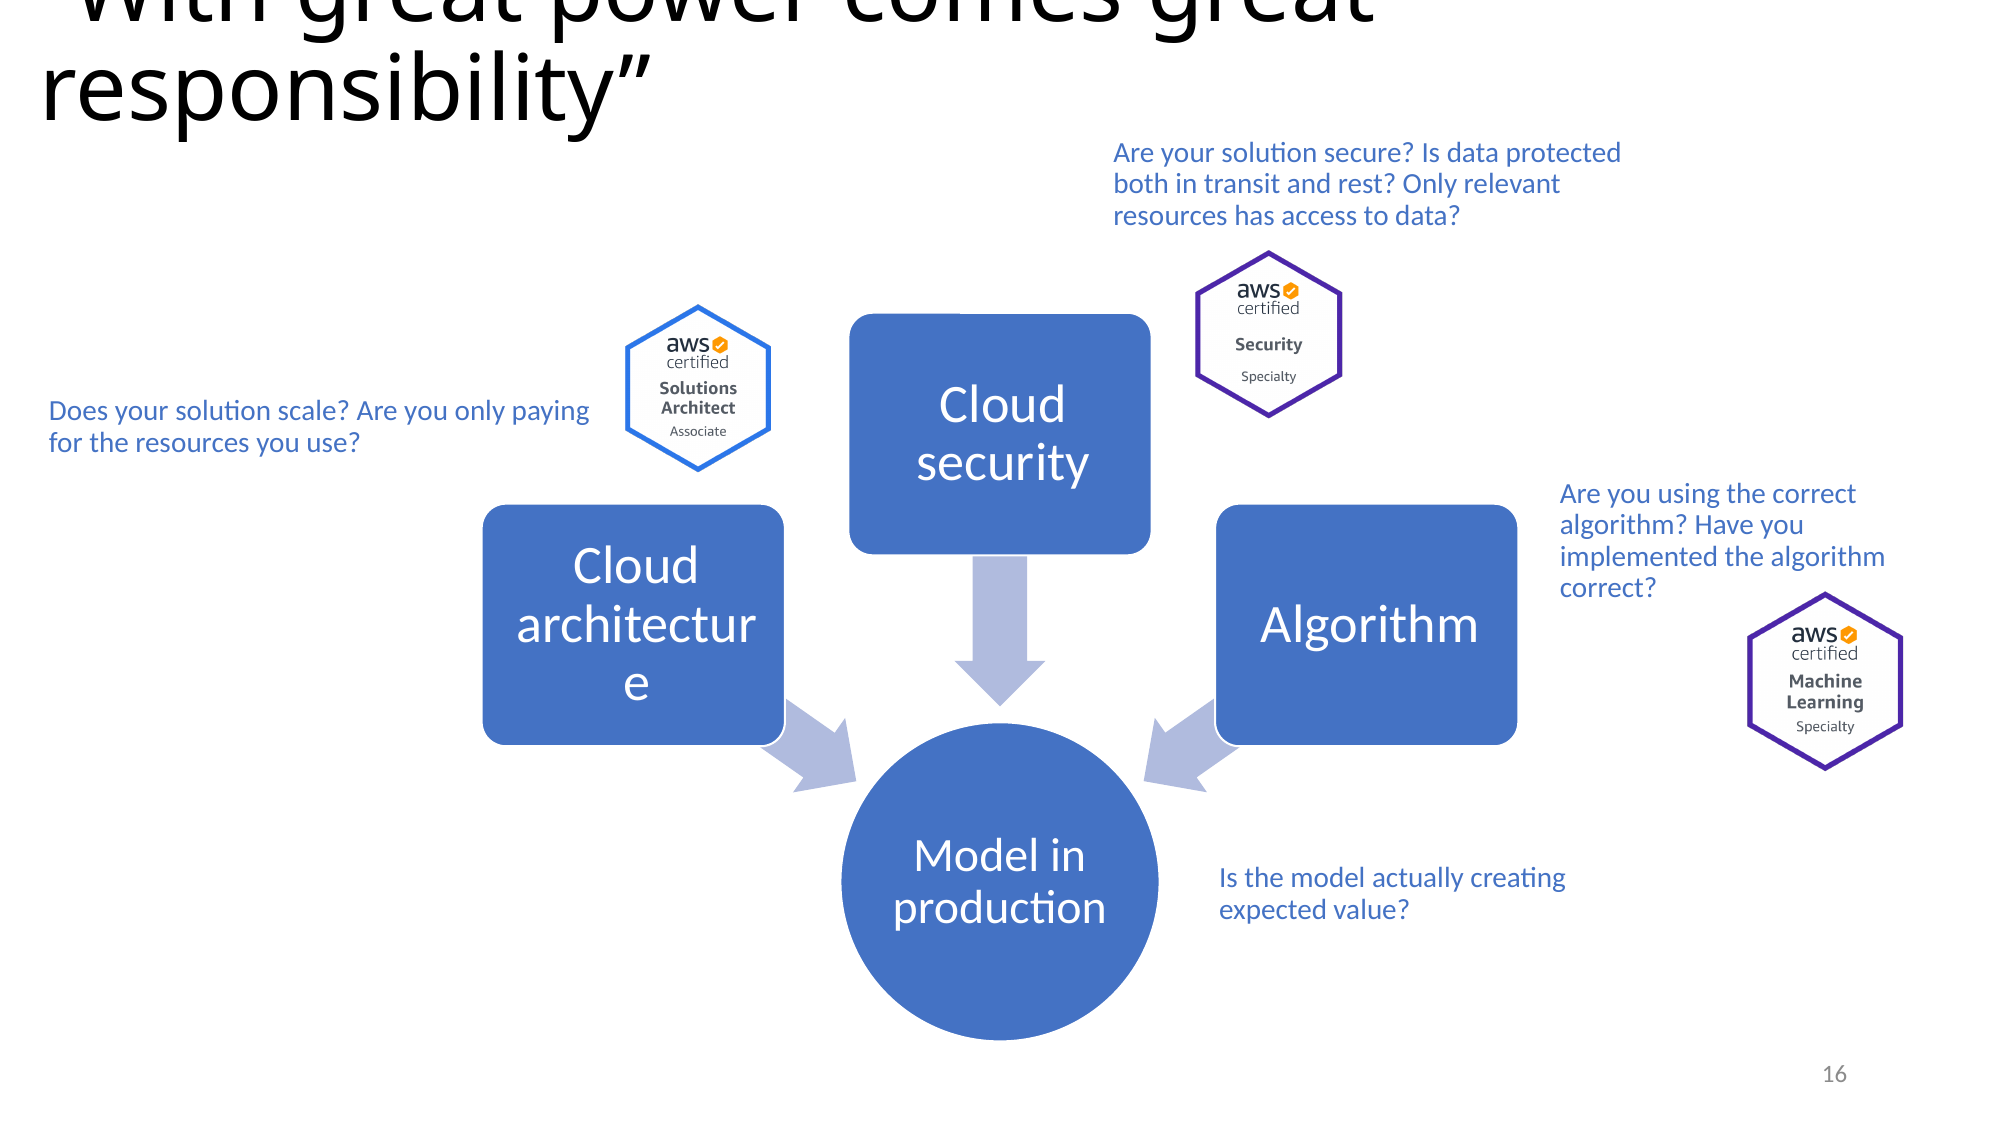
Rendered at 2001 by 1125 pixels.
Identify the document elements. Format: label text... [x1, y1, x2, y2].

text_box Are your solution secure? Is data protected both in transit and rest? Only relevant resources has access to data? [1098, 129, 1678, 239]
text_box Is the model actually creating expected value? [1546, 855, 1637, 934]
picture [1183, 249, 1354, 419]
slide_number 16 [1412, 1042, 1863, 1103]
text_box Does your solution scale? Are you only paying for the resources you use? [34, 388, 454, 466]
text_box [454, 312, 1546, 1042]
title “With great power comes great responsibility” [24, 0, 1762, 128]
text_box Are you using the correct algorithm? Have you implemented the algorithm correct? [1546, 471, 1926, 612]
picture [1734, 590, 1916, 772]
picture [613, 303, 783, 474]
